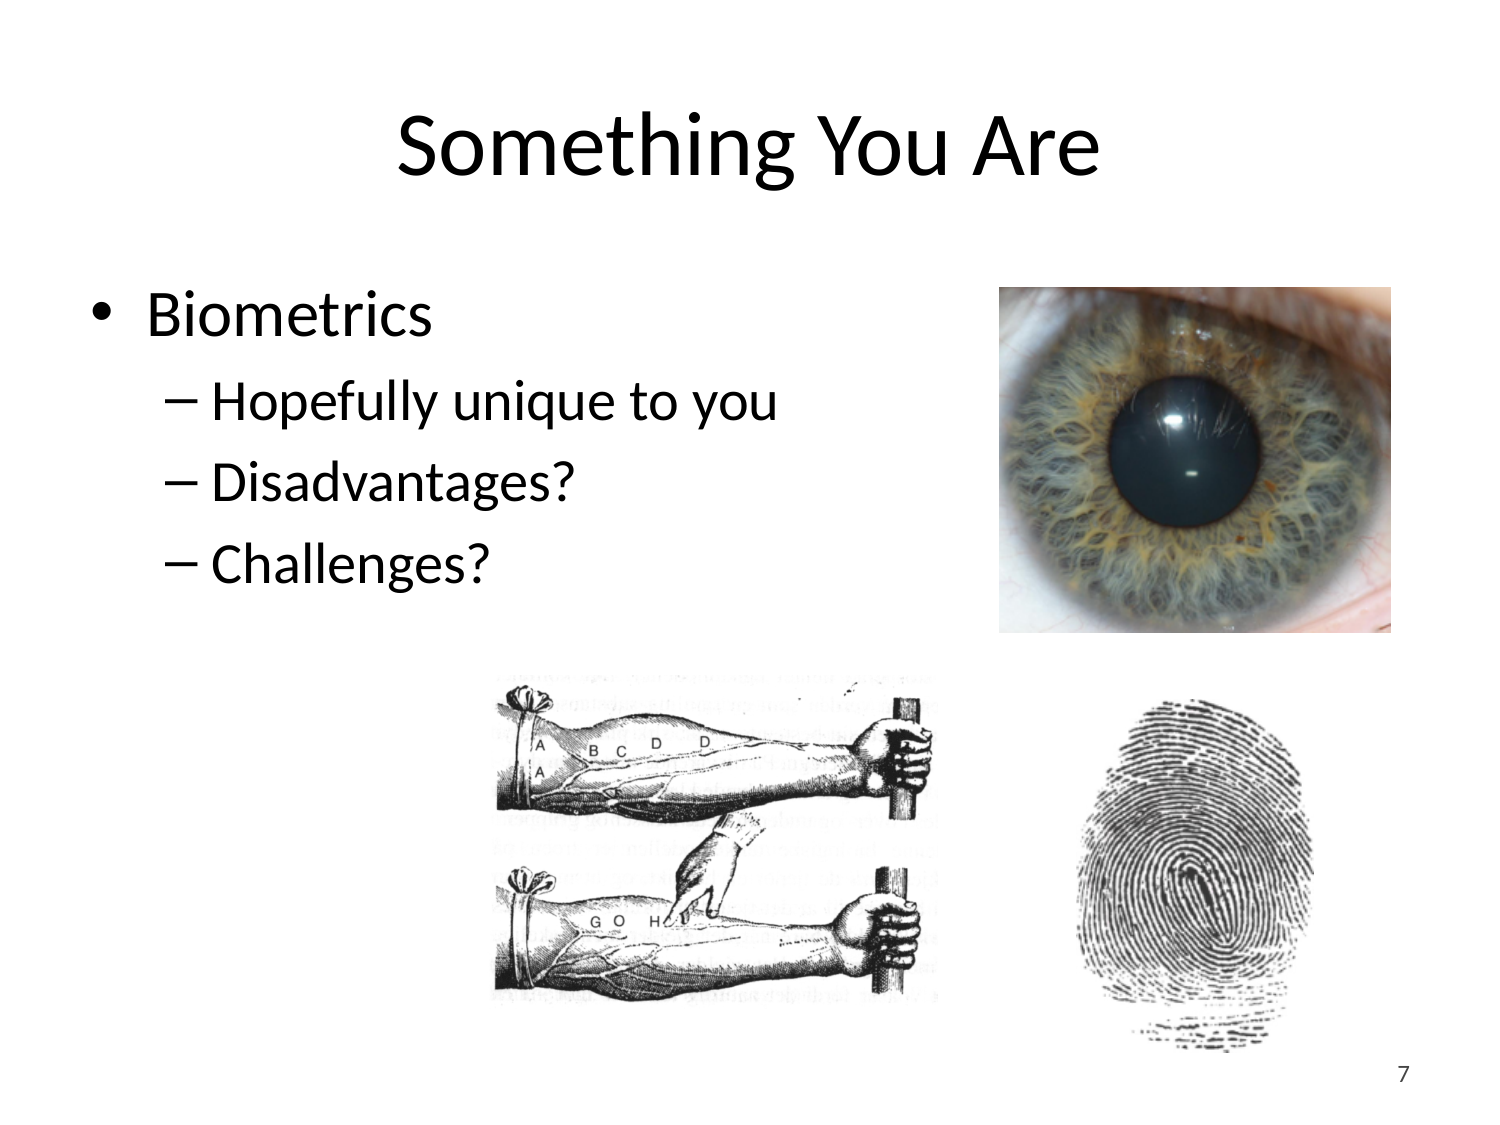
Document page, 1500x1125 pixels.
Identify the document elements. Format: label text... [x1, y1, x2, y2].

picture [1076, 699, 1315, 1053]
picture [999, 287, 1391, 633]
list Biometrics Hopefully unique to you Disadvantages? Challenges? [75, 262, 1425, 1005]
slide_number 7 [1074, 1042, 1425, 1103]
picture [487, 675, 938, 1009]
title Something You Are [75, 45, 1425, 233]
